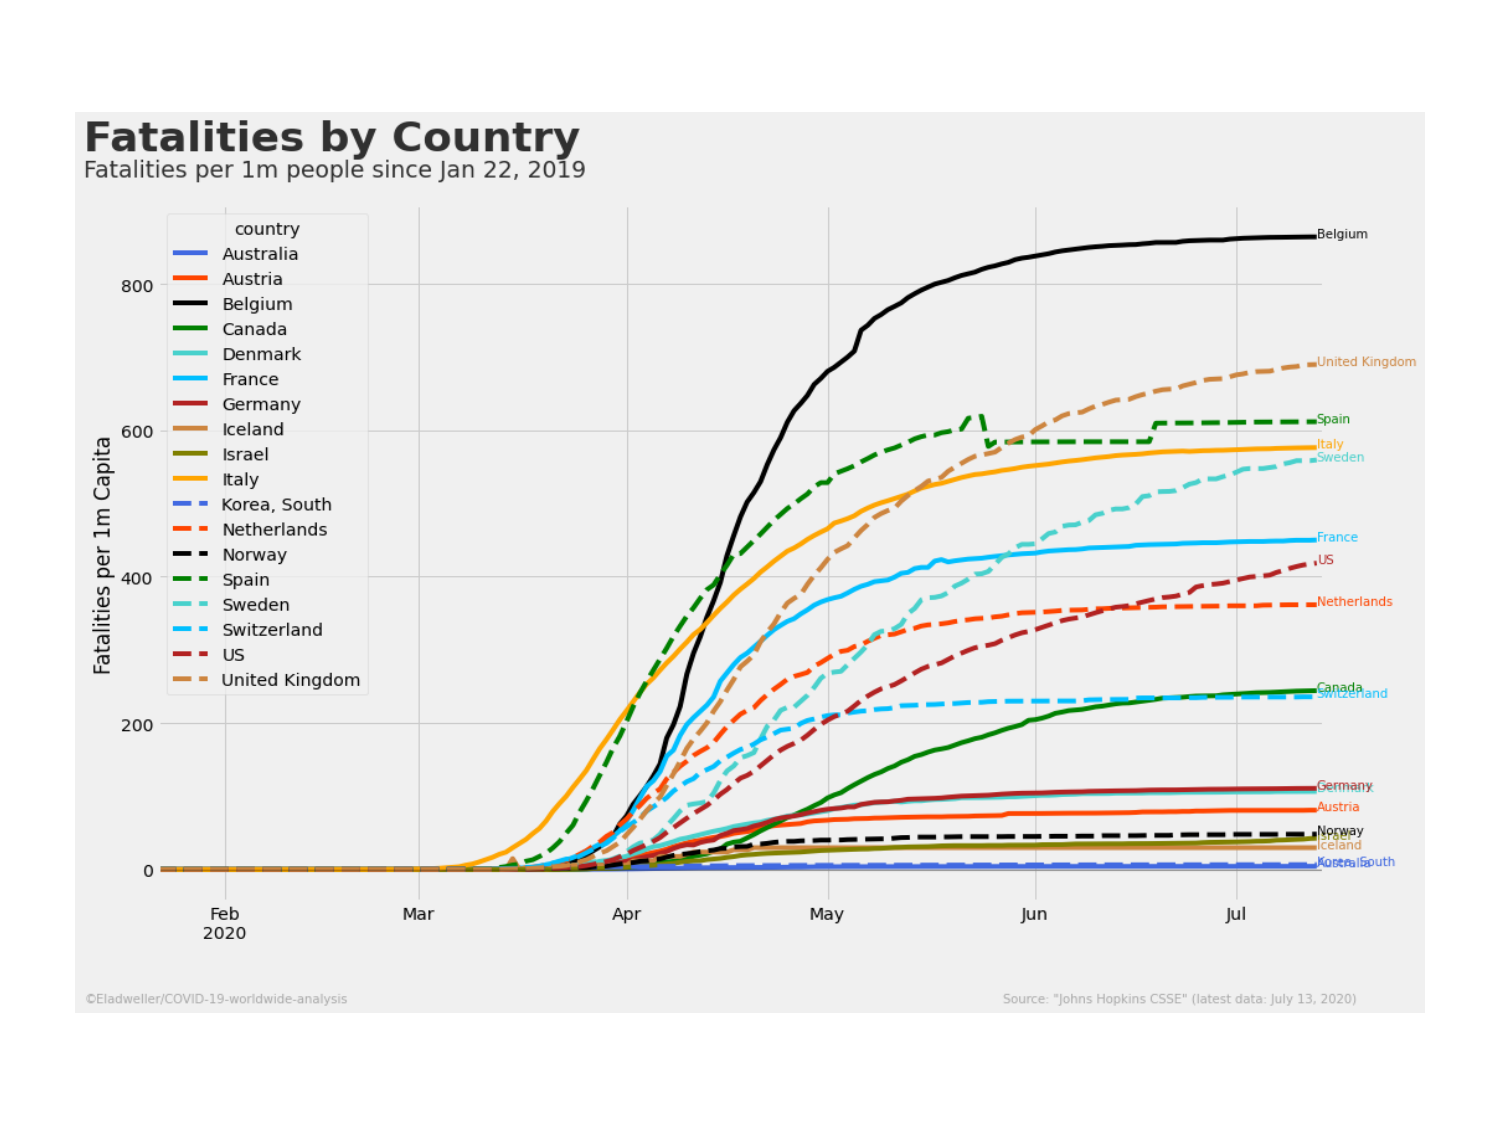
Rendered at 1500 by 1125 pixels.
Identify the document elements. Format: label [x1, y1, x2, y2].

picture [74, 112, 1426, 1013]
